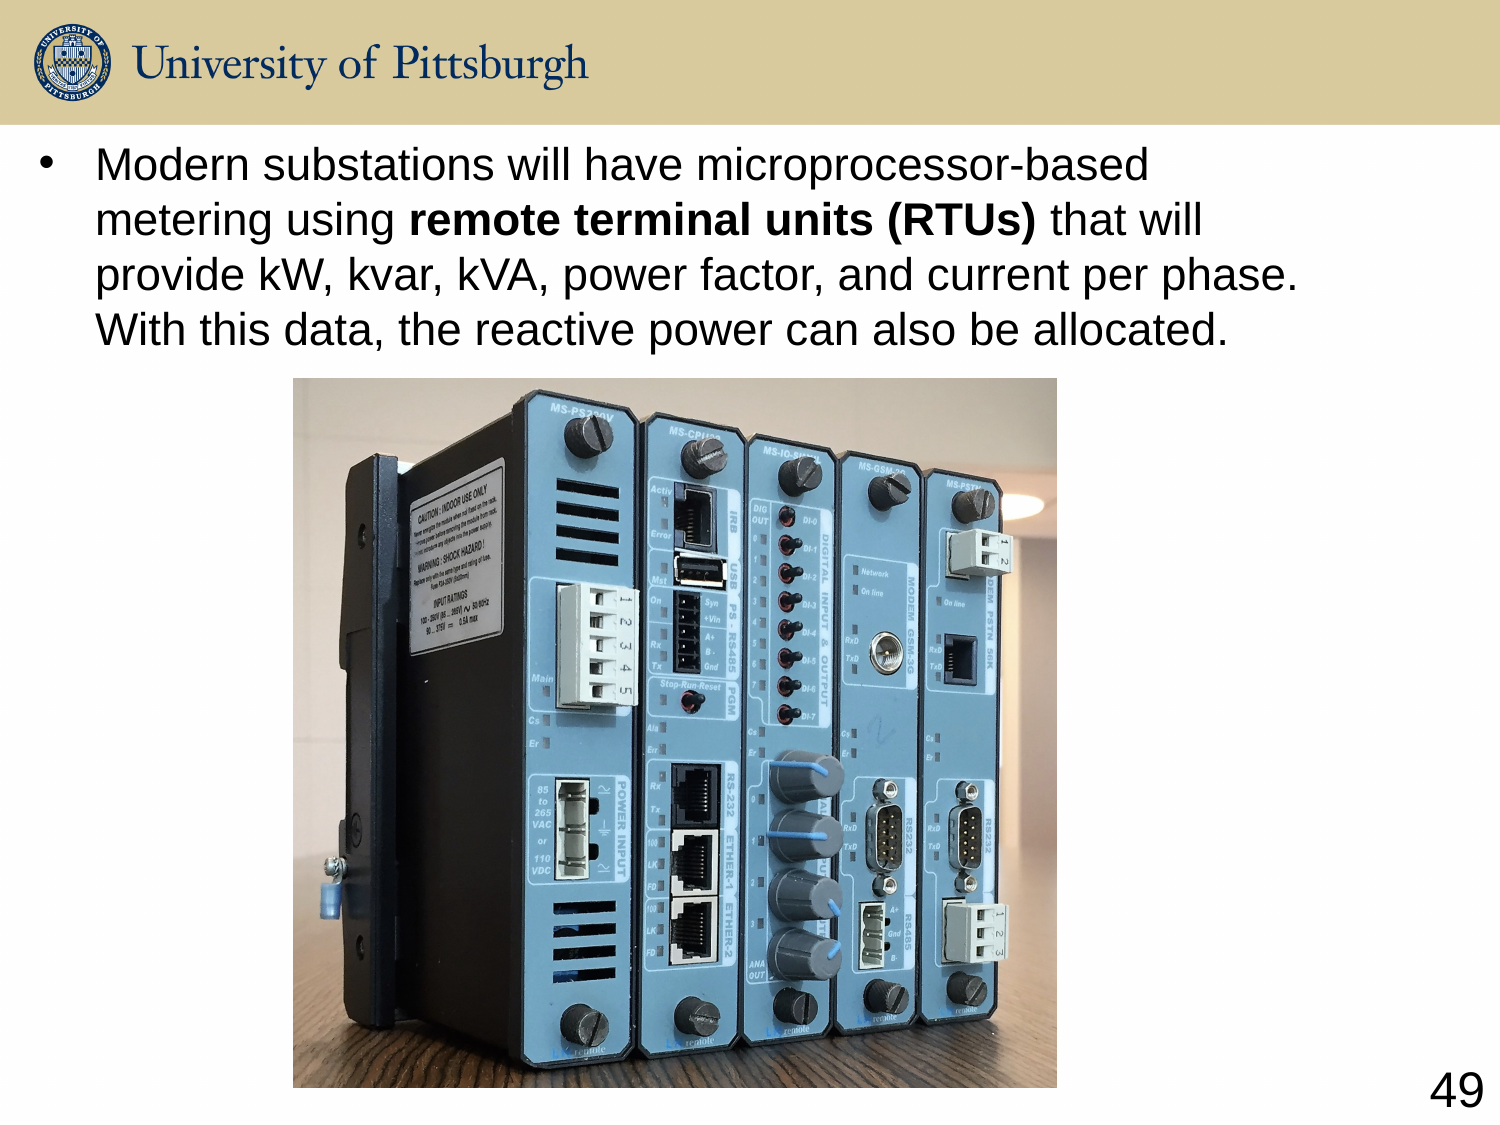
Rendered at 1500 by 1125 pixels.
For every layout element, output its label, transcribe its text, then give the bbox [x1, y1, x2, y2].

picture [0, 1, 1500, 1125]
text_box Modern substations will have microprocessor-based metering using remote terminal units (RTUs) that will provide kW, kvar, kVA, power factor, and current per phase. With this data, the reactive power can also be allocated. [24, 127, 1357, 362]
slide_number 49 [1362, 1050, 1500, 1125]
